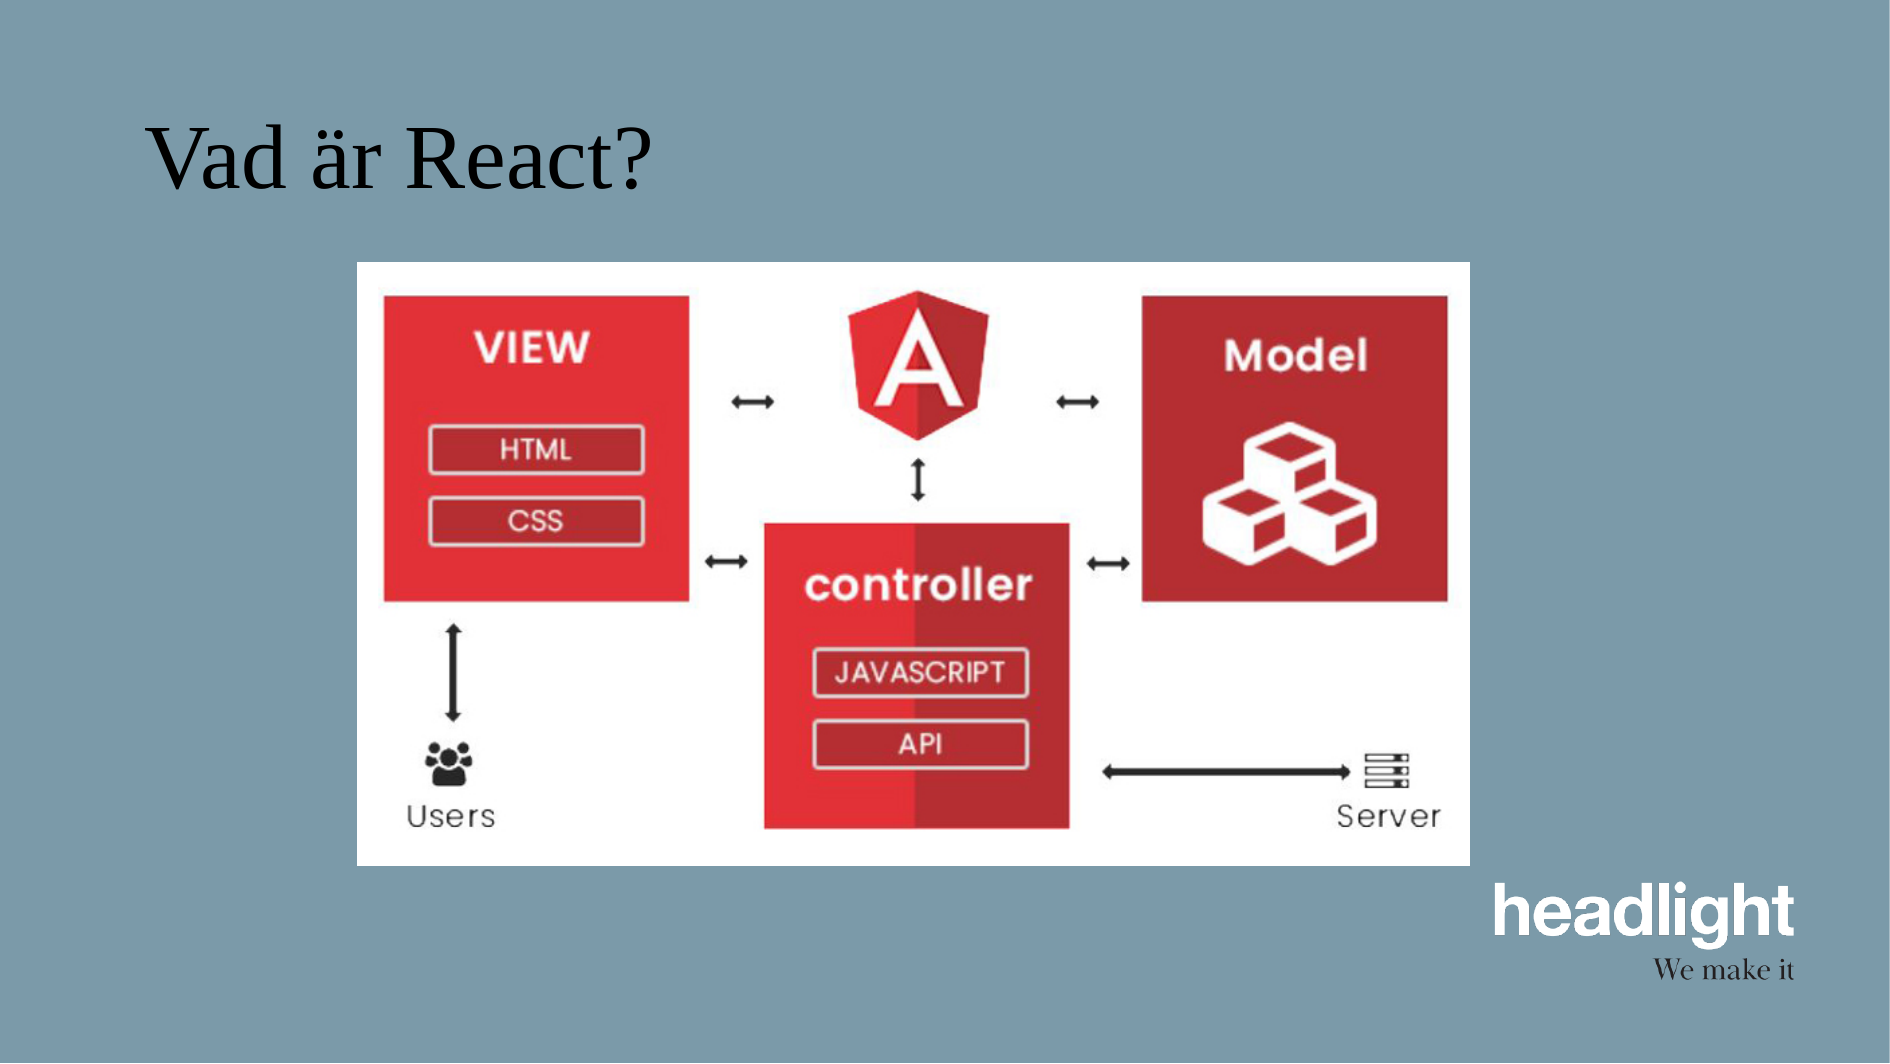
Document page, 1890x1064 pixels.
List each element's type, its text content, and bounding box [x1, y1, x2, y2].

title Vad är React? [129, 56, 1760, 263]
picture [357, 262, 1470, 866]
